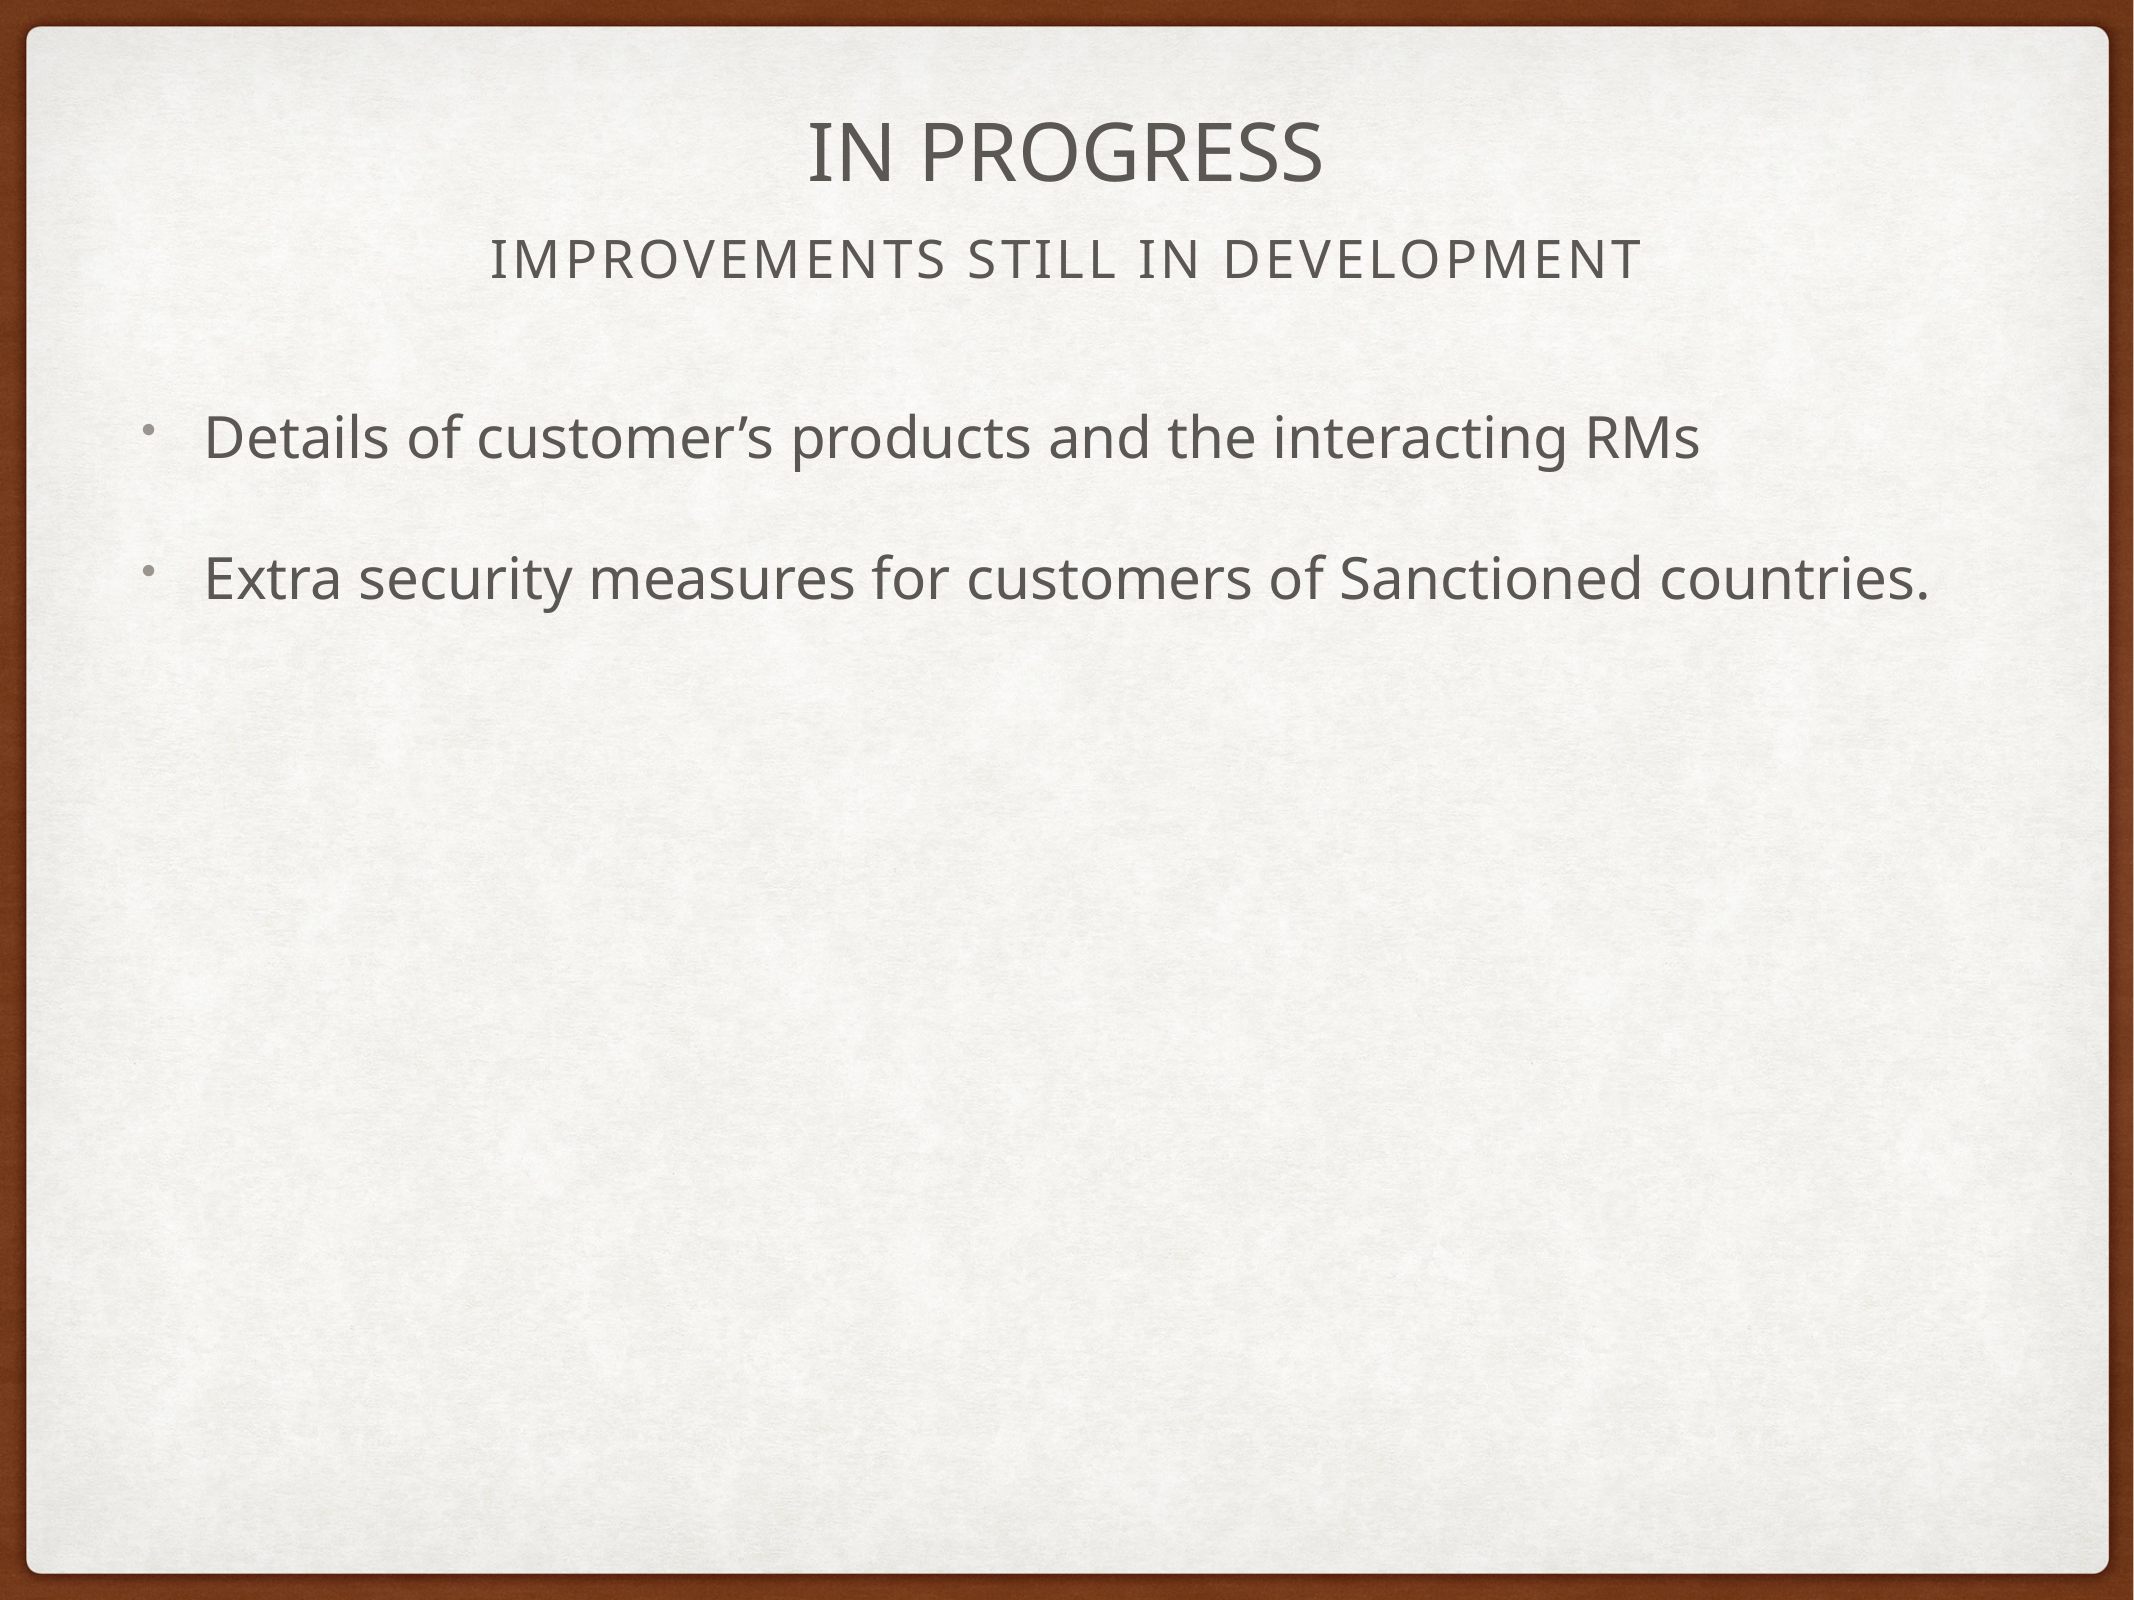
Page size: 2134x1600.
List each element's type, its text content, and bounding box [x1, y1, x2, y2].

list Details of customer’s products and the interacting RMs Extra security measures for customers of Sanctioned countries. [132, 391, 2046, 1451]
title In Progress [109, 91, 2024, 216]
list Improvements still in development [109, 216, 2024, 306]
picture [0, 0, 2134, 1600]
